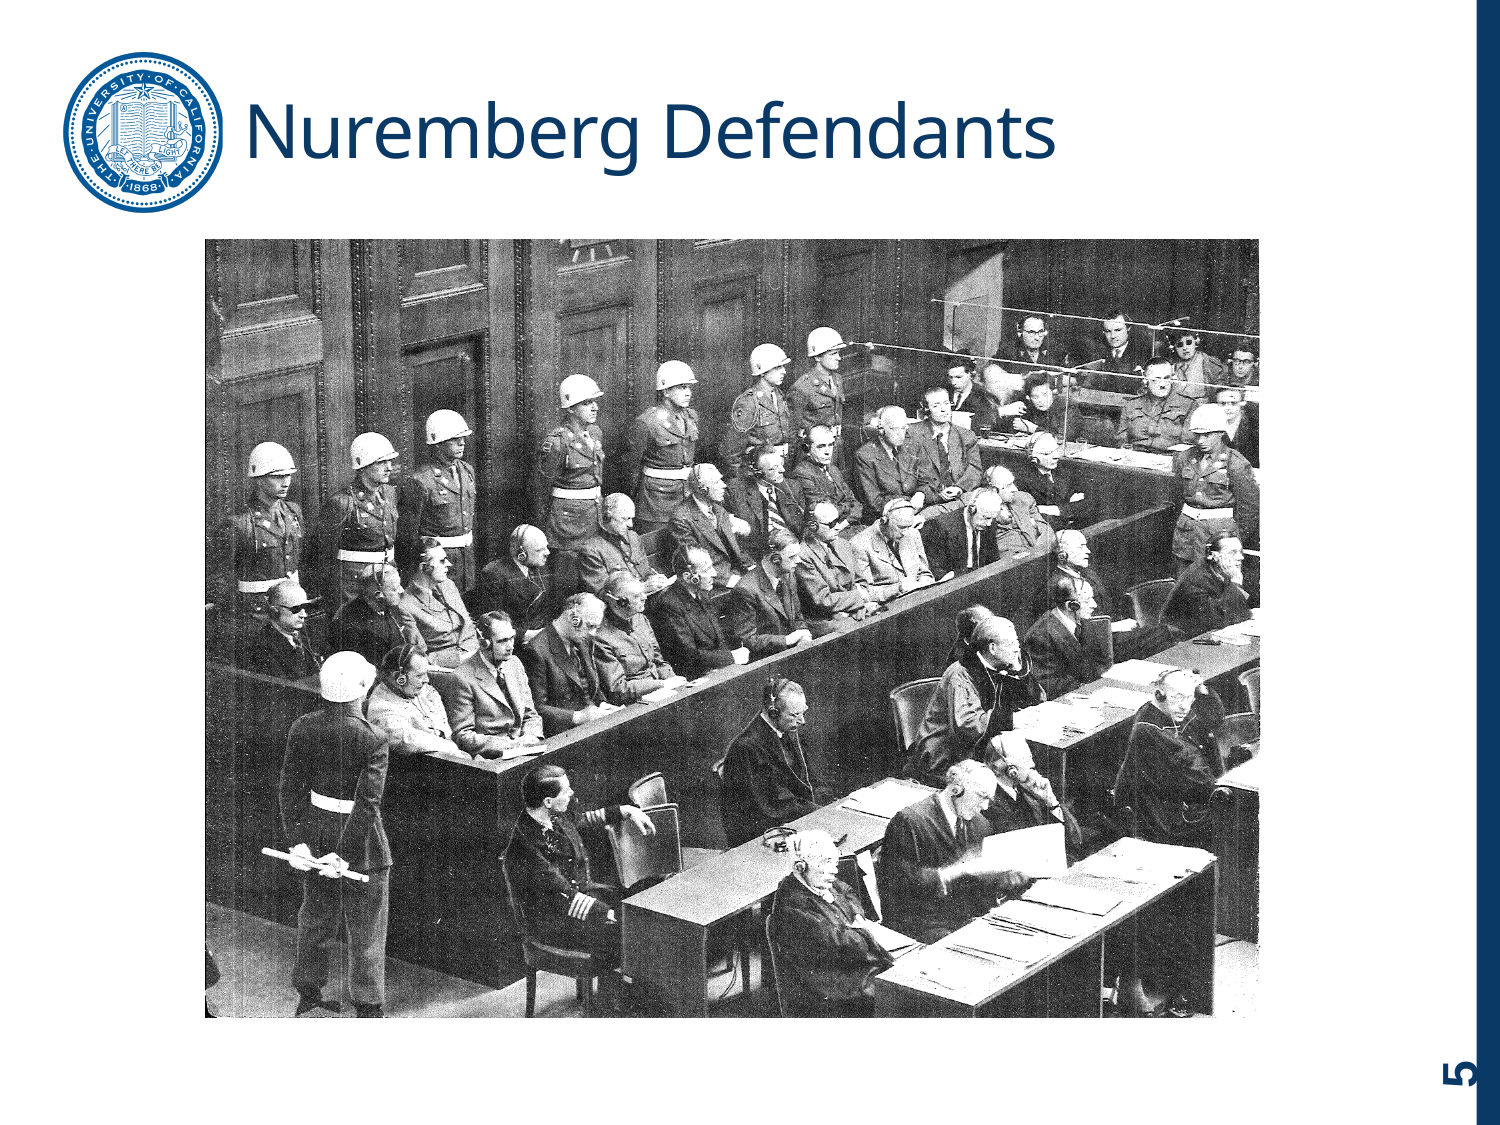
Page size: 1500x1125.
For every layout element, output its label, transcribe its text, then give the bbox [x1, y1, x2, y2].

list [204, 238, 1261, 1018]
title Nuremberg Defendants [228, 47, 1484, 181]
slide_number 5 [1427, 887, 1488, 1104]
